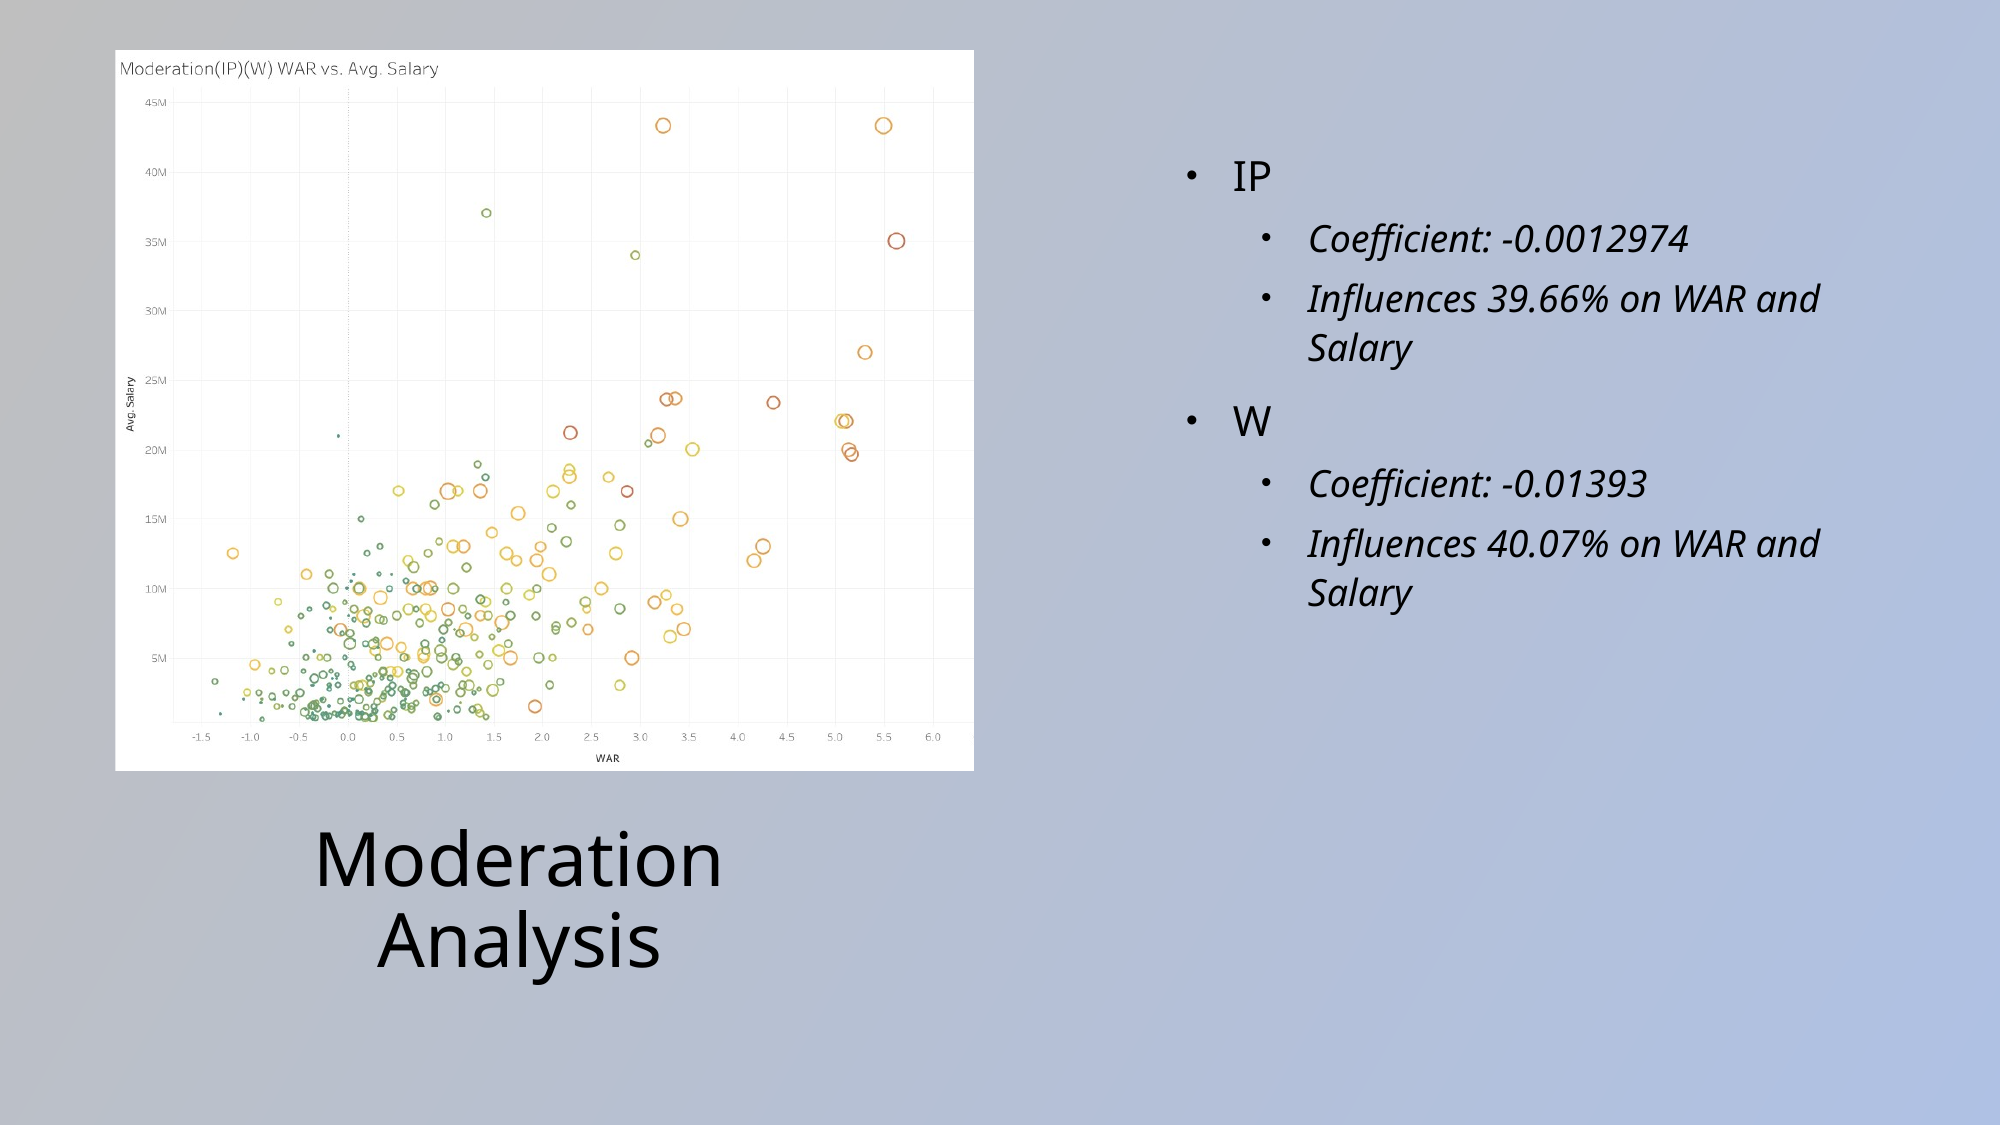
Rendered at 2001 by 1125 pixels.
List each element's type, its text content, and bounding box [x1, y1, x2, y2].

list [115, 50, 974, 771]
title Moderation Analysis [177, 814, 863, 1079]
list IP Coefficient: -0.0012974 Influences 39.66% on WAR and Salary W Coefficient: -0.01393 Influences 40.07% on WAR and Salary [1171, 137, 1863, 1013]
